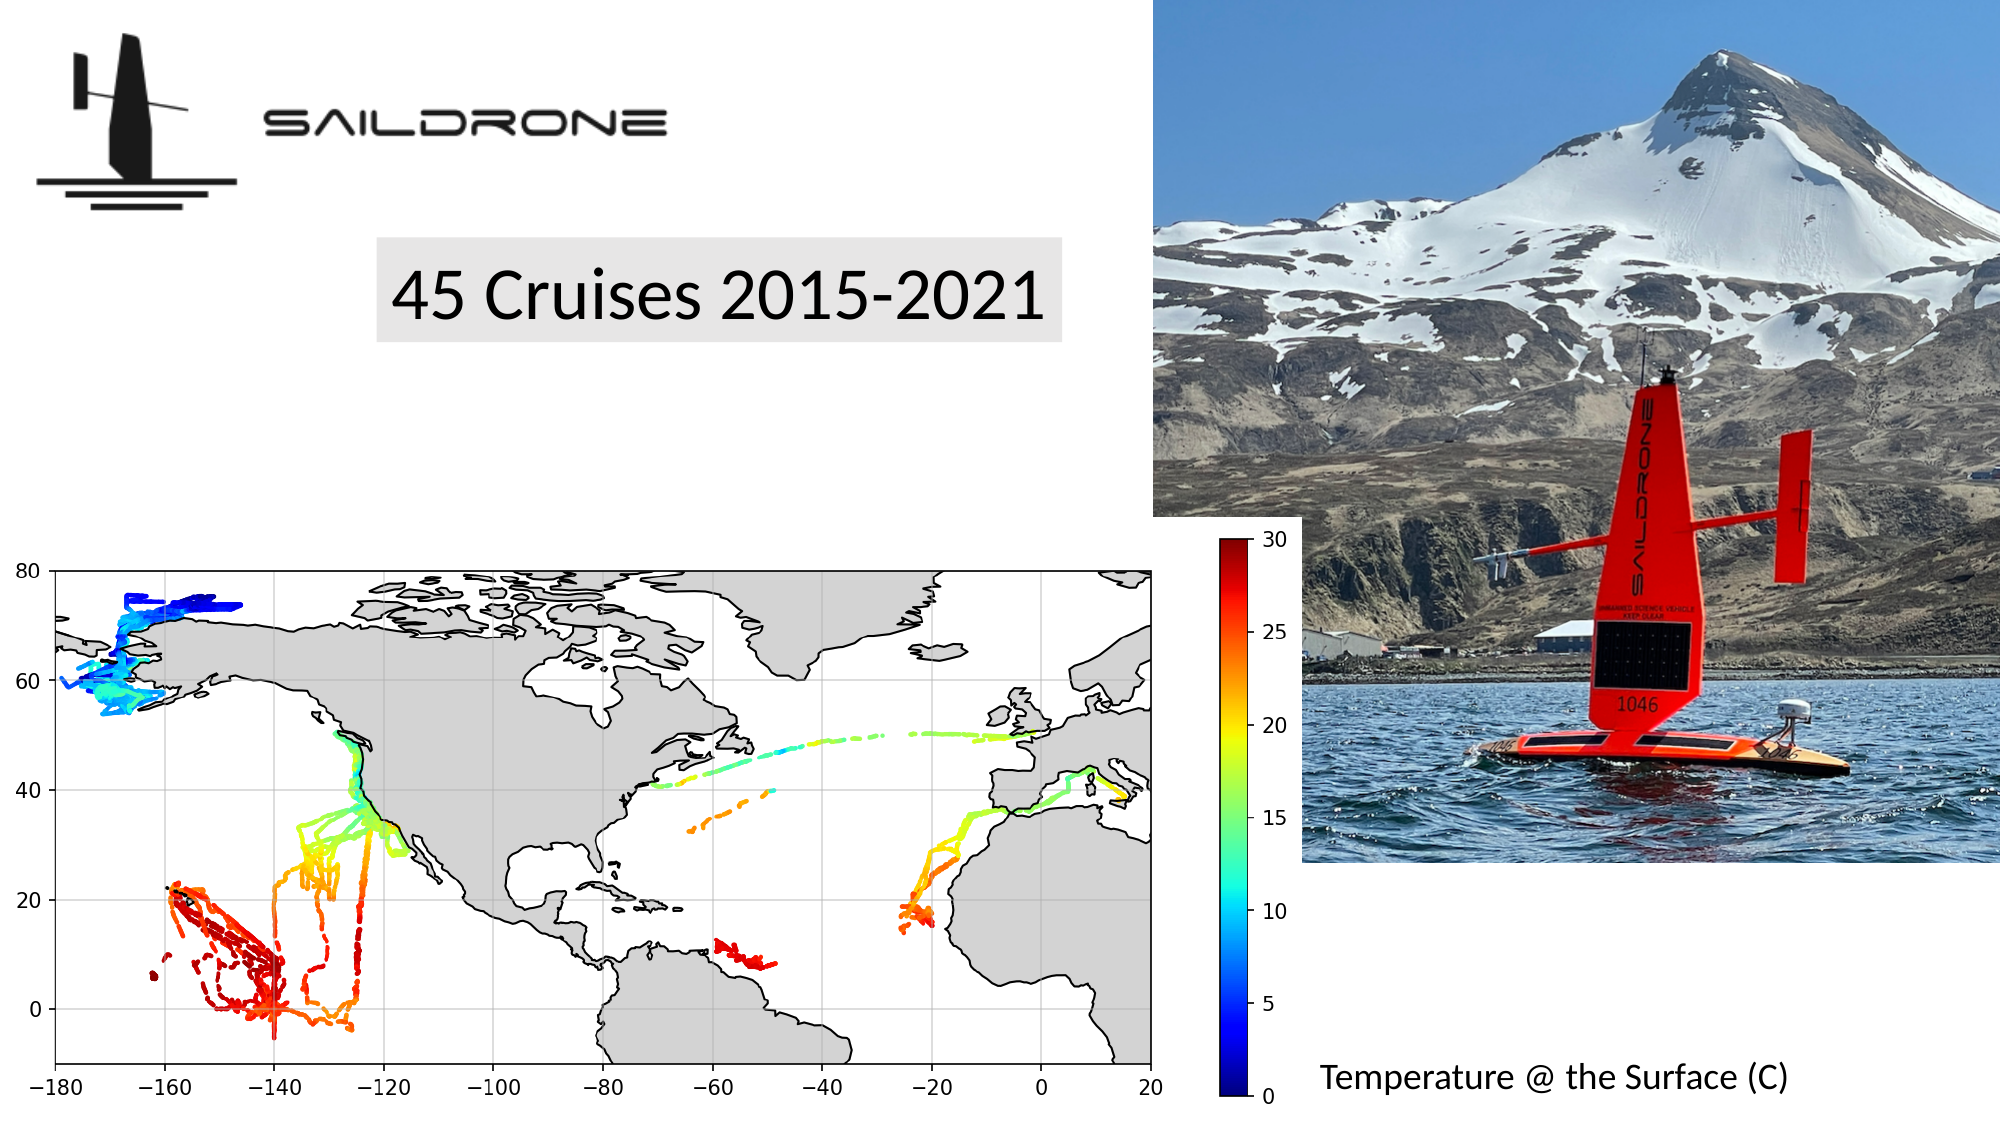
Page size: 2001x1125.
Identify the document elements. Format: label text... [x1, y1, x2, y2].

picture [36, 32, 673, 212]
picture [0, 0, 2000, 1122]
text_box 45 Cruises 2015-2021 [376, 237, 1063, 343]
text_box Temperature @ the Surface (C) [1305, 1044, 1813, 1105]
